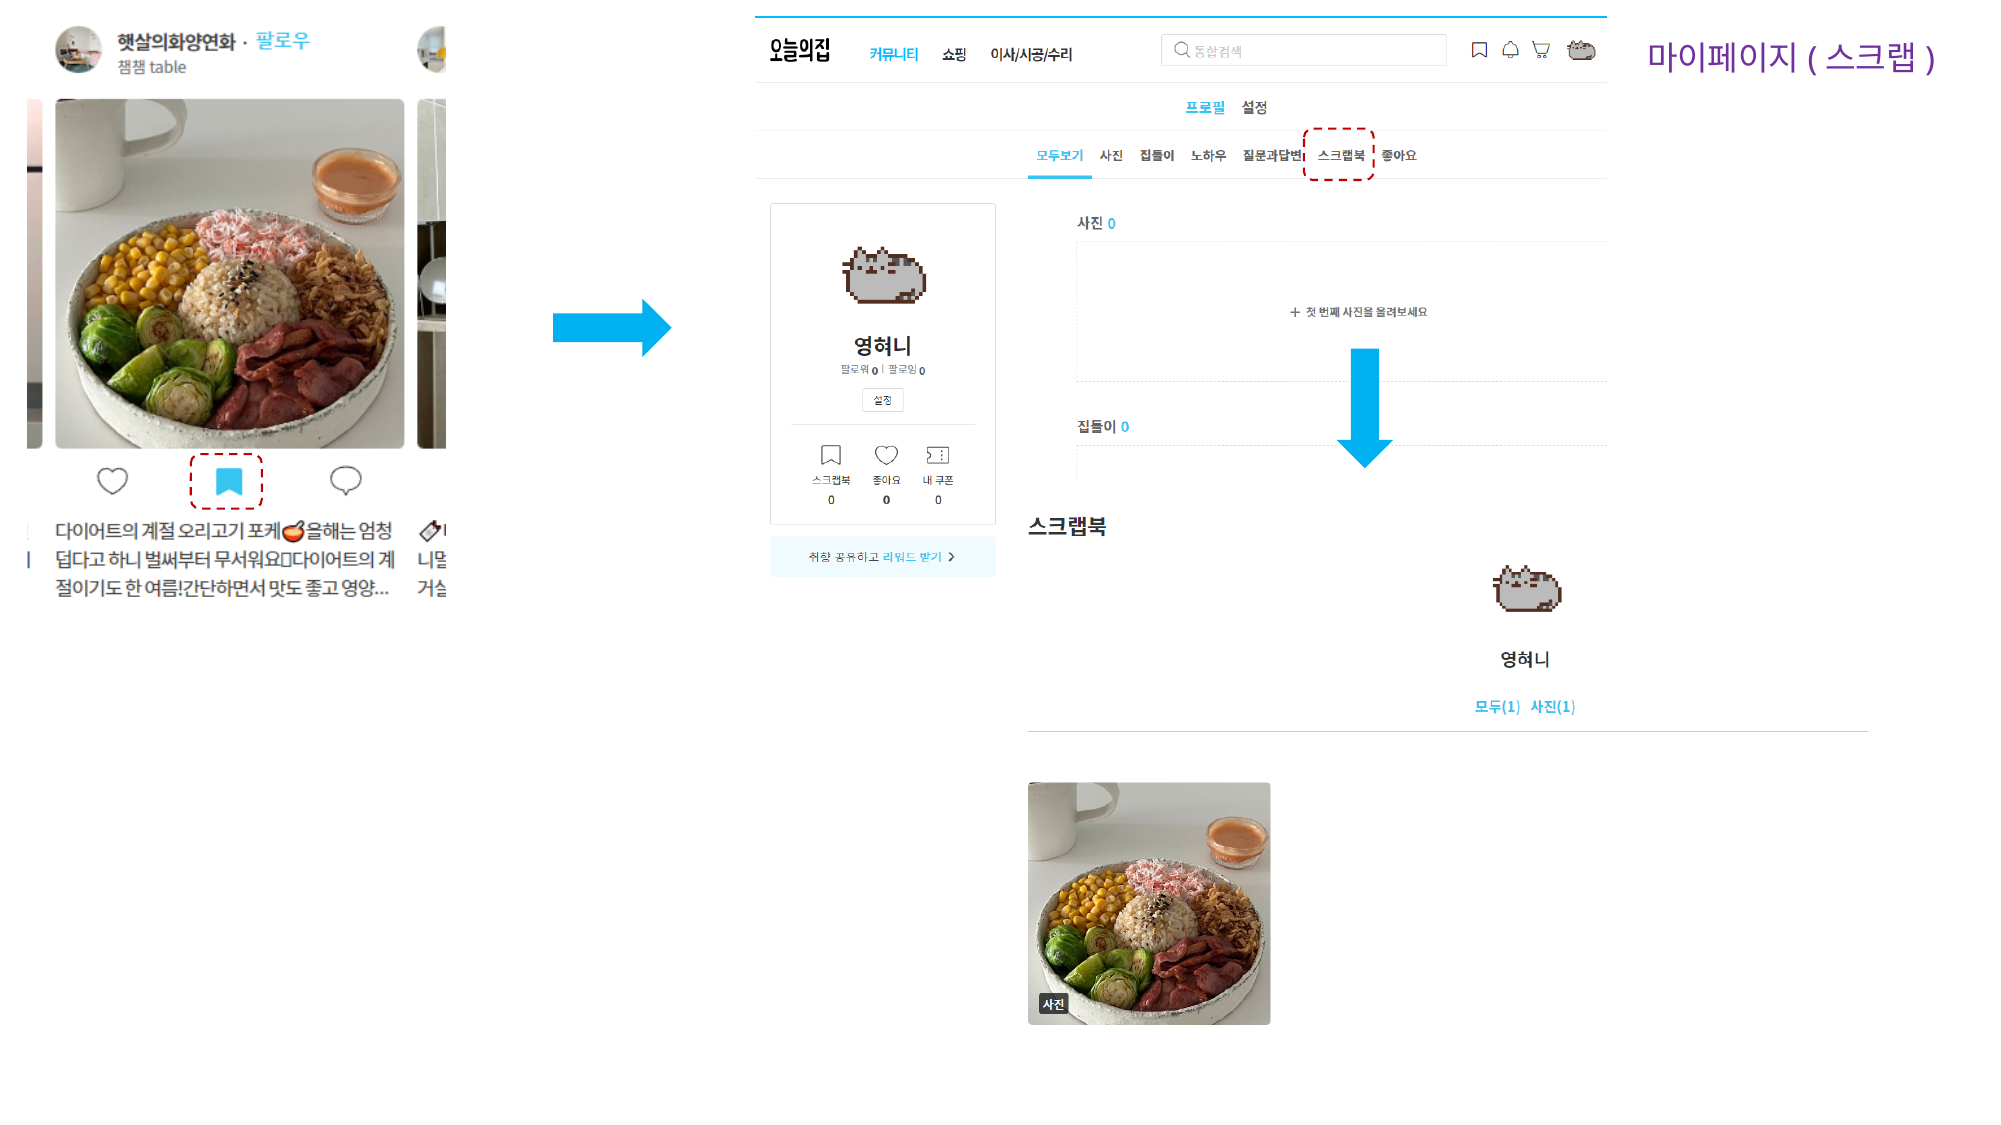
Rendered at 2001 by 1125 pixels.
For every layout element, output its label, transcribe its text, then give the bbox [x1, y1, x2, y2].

text_box [553, 298, 672, 358]
picture [755, 19, 1868, 1029]
text_box 마이페이지(스크랩) [1632, 29, 1955, 115]
picture [27, 0, 446, 649]
